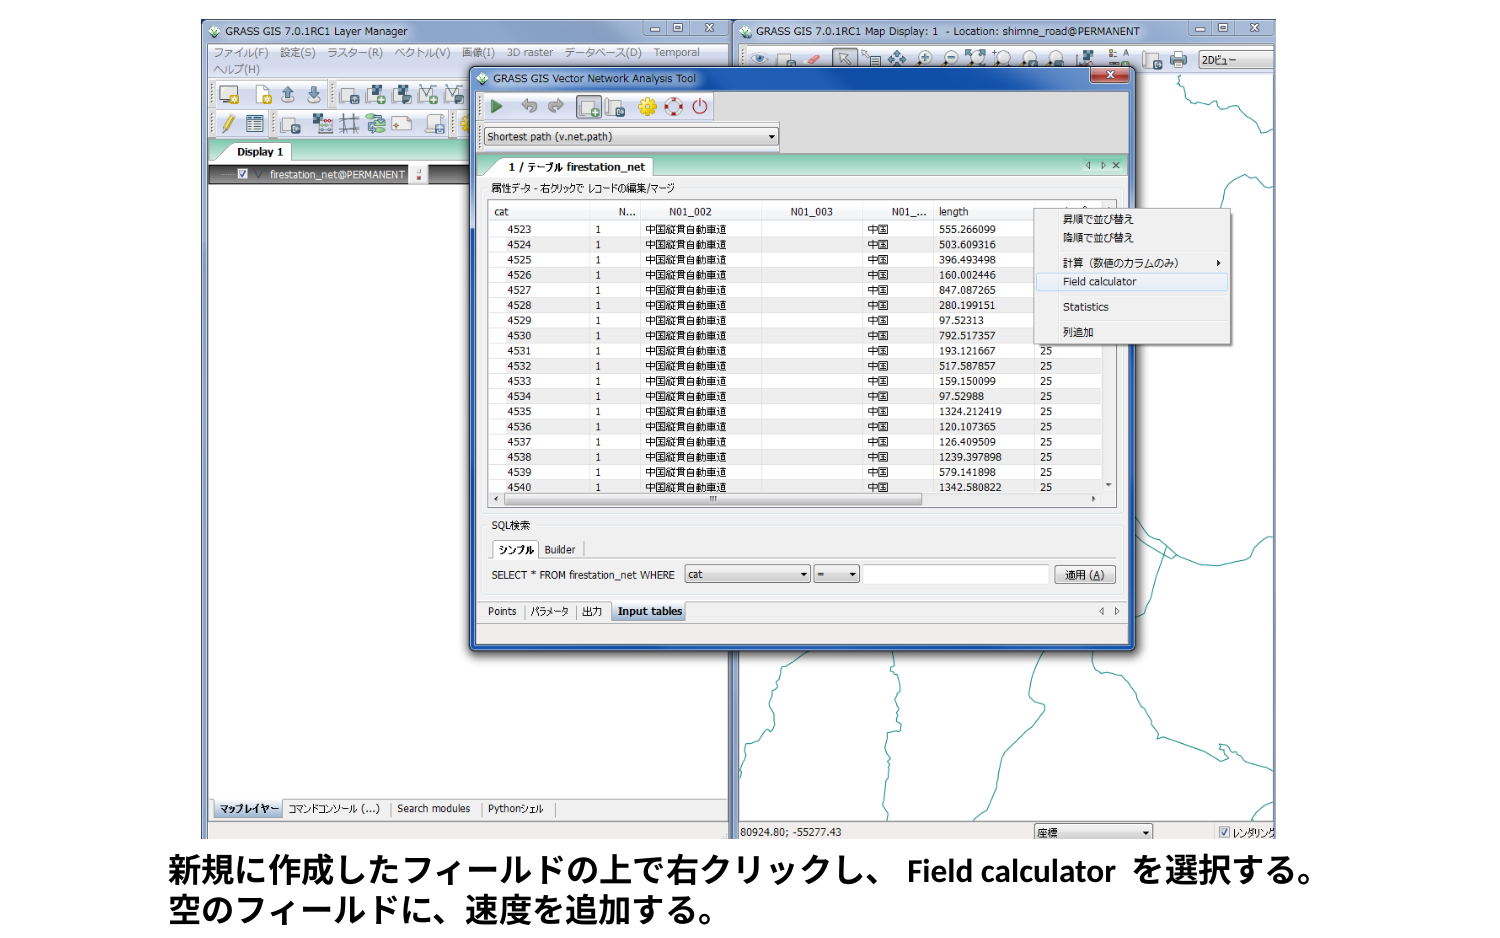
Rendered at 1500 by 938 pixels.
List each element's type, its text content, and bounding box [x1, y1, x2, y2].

picture [201, 19, 1276, 840]
text_box 新規に作成したフィールドの上で右クリックし、Field calculator を選択する。 空のフィールドに、速度を追加する。 [153, 841, 1347, 937]
